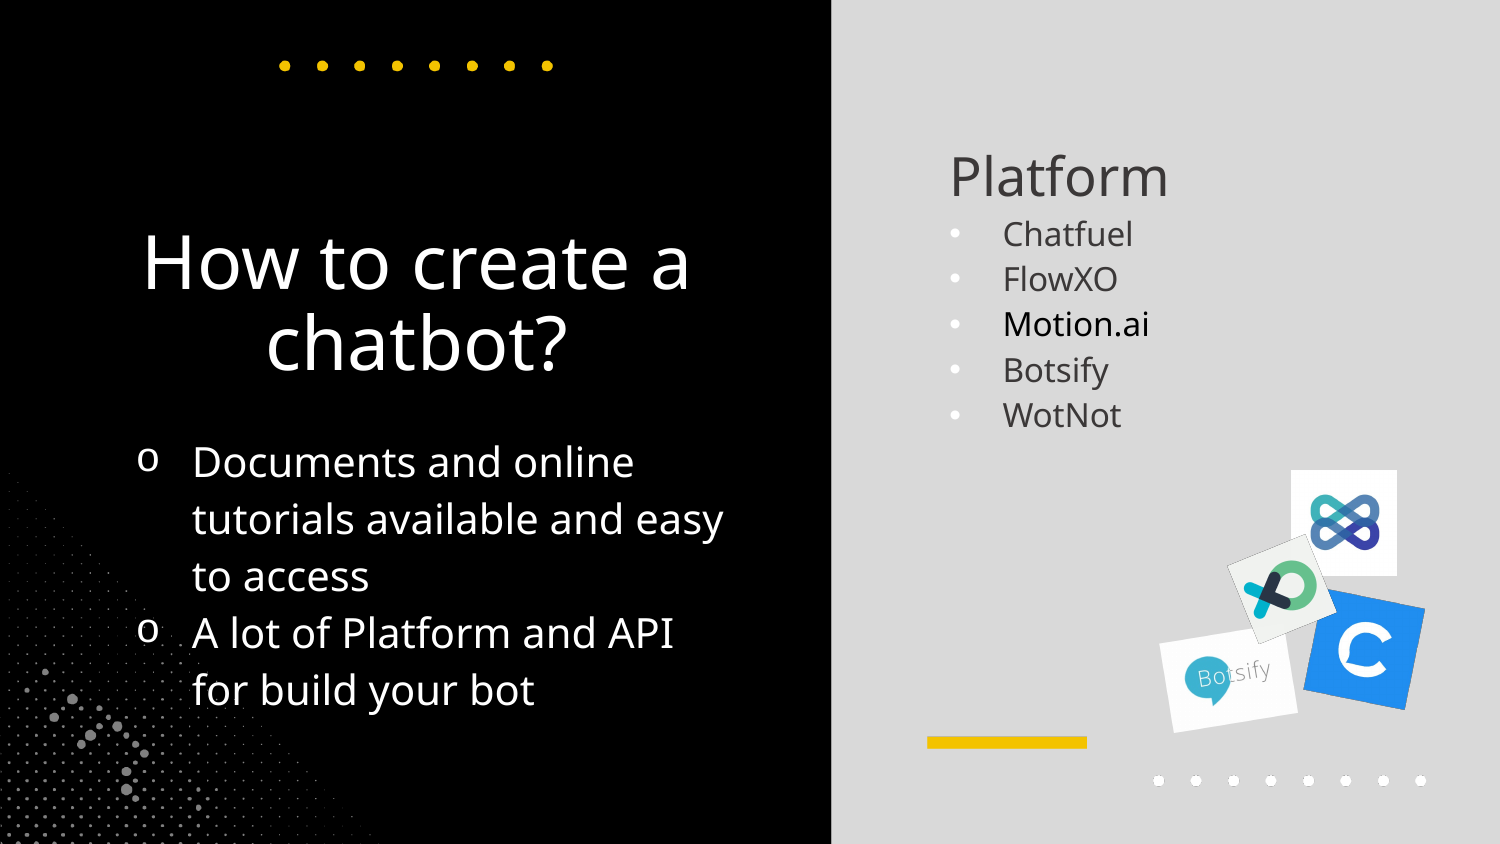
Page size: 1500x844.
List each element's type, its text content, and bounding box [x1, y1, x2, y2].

picture [0, 0, 1500, 844]
list Documents and online tutorials available and easy to access A lot of Platform and API for build your bot [86, 423, 748, 676]
list Platform Chatfuel FlowXO Motion.ai Botsify WotNot [912, 118, 1434, 687]
title How to create a chatbot? [86, 125, 748, 393]
